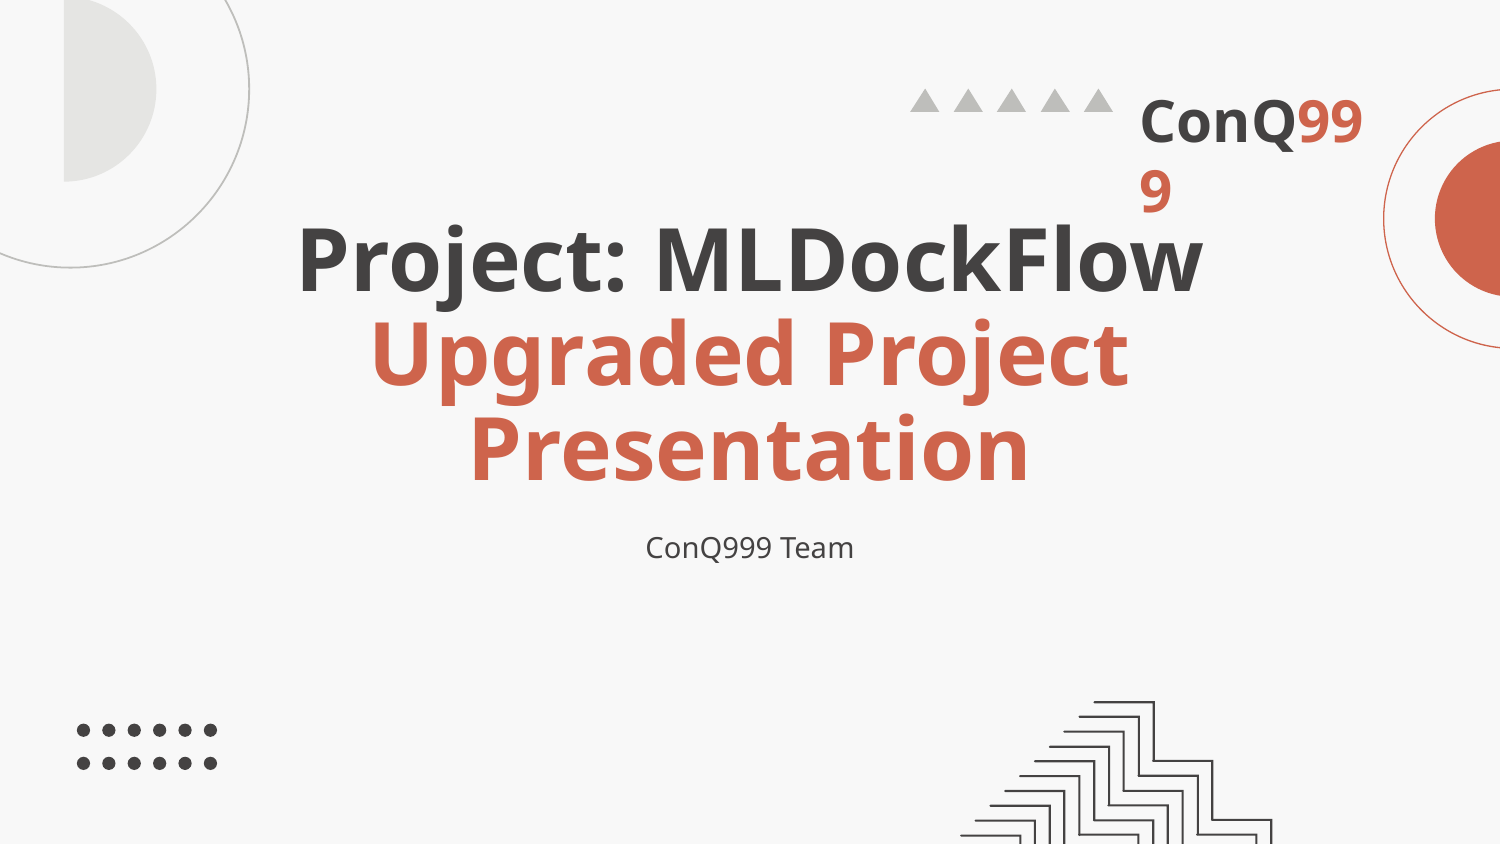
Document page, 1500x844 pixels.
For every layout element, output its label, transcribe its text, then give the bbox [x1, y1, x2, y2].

title Project: MLDockFlow Upgraded Project Presentation [66, 296, 1434, 514]
subtitle ConQ999 Team [251, 513, 1249, 584]
